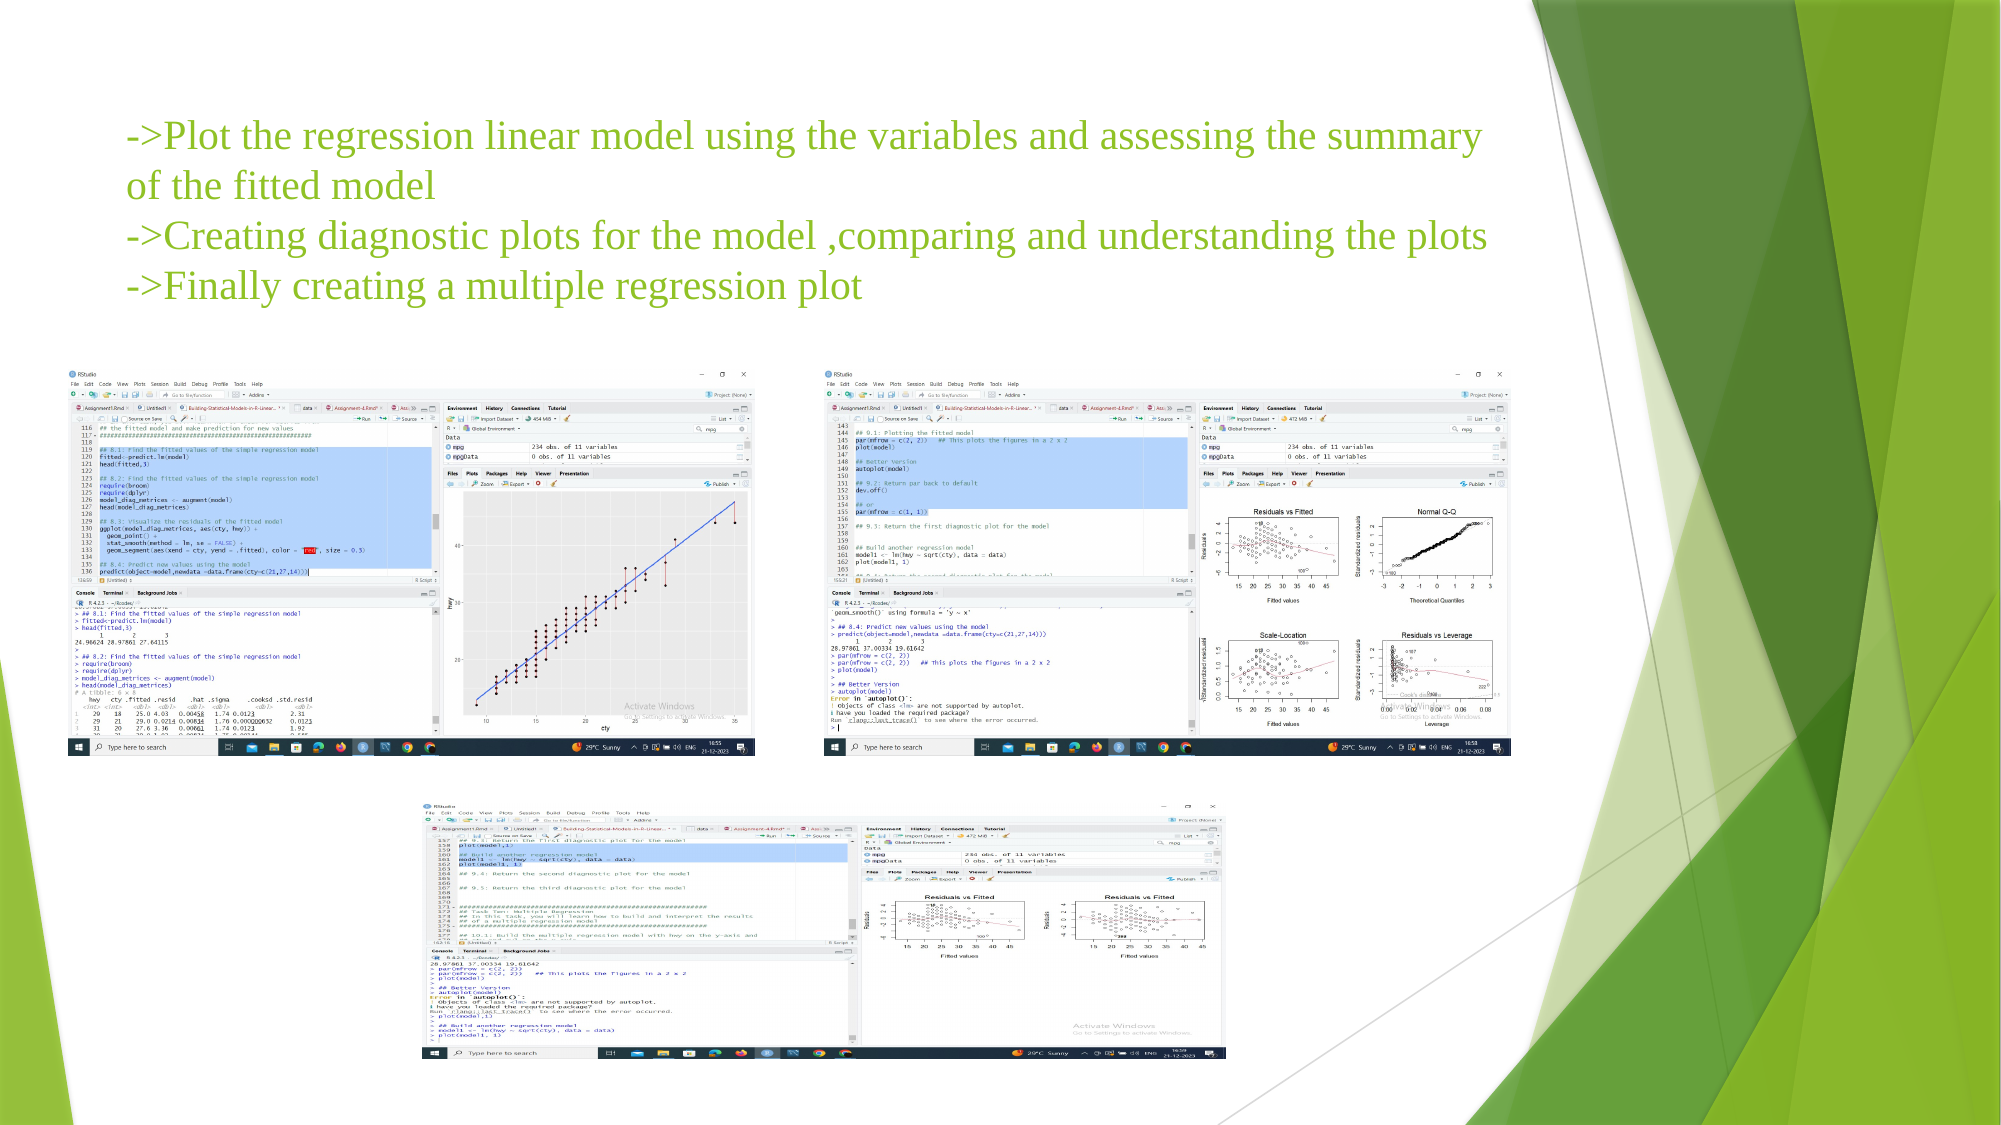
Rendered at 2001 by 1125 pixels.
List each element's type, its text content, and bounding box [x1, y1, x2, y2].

title ->Plot the regression linear model using the variables and assessing the summary of the fitted model ->Creating diagnostic plots for the model ,comparing and understanding the plots ->Finally creating a multiple regression plot [111, 99, 1522, 317]
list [67, 368, 756, 756]
picture [422, 802, 1227, 1060]
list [823, 368, 1512, 757]
